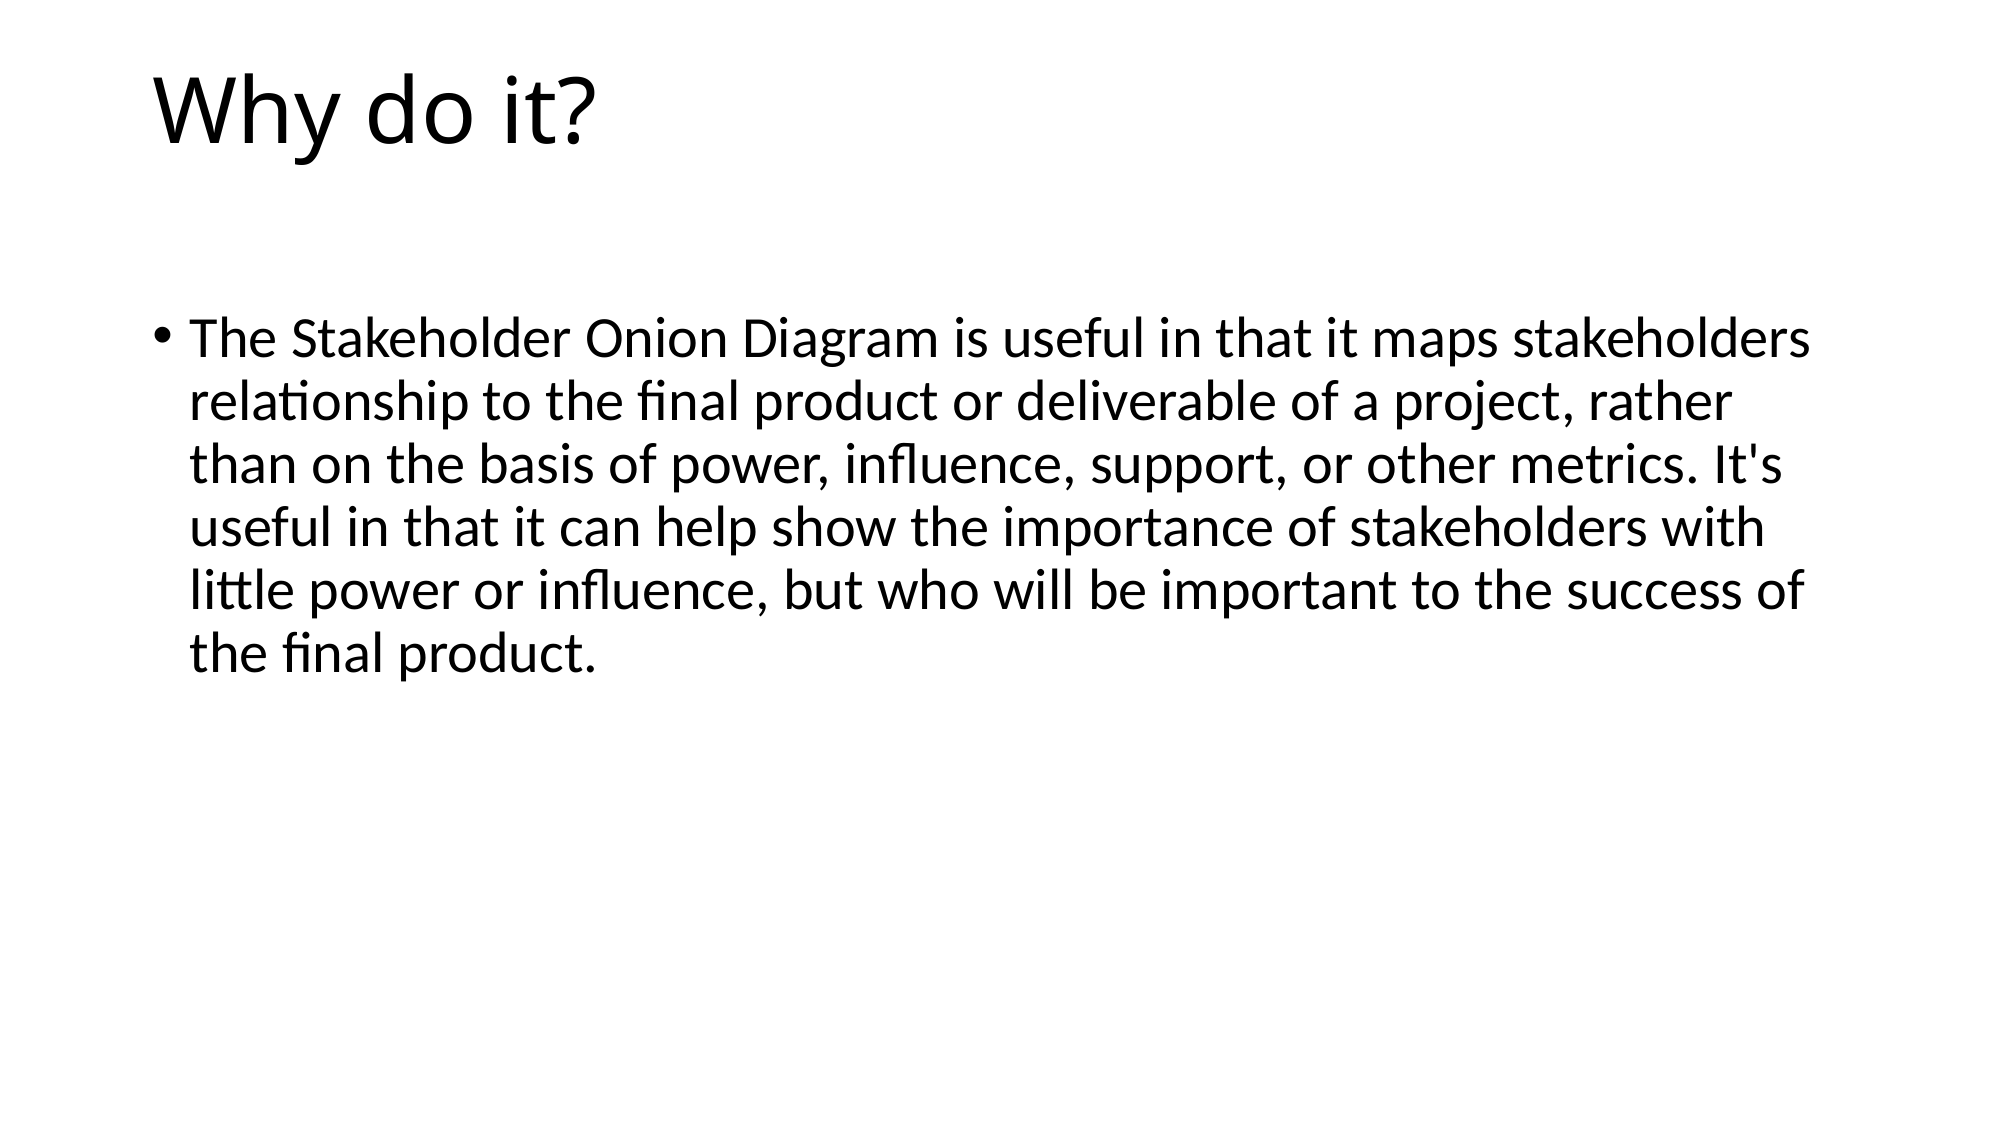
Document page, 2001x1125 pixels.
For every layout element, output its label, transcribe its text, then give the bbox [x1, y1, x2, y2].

title Why do it? [137, 59, 1863, 278]
list The Stakeholder Onion Diagram is useful in that it maps stakeholders relationship to the final product or deliverable of a project, rather than on the basis of power, influence, support, or other metrics. It's useful in that it can help show the importance of stakeholders with little power or influence, but who will be important to the success of the final product. [137, 299, 1863, 1014]
